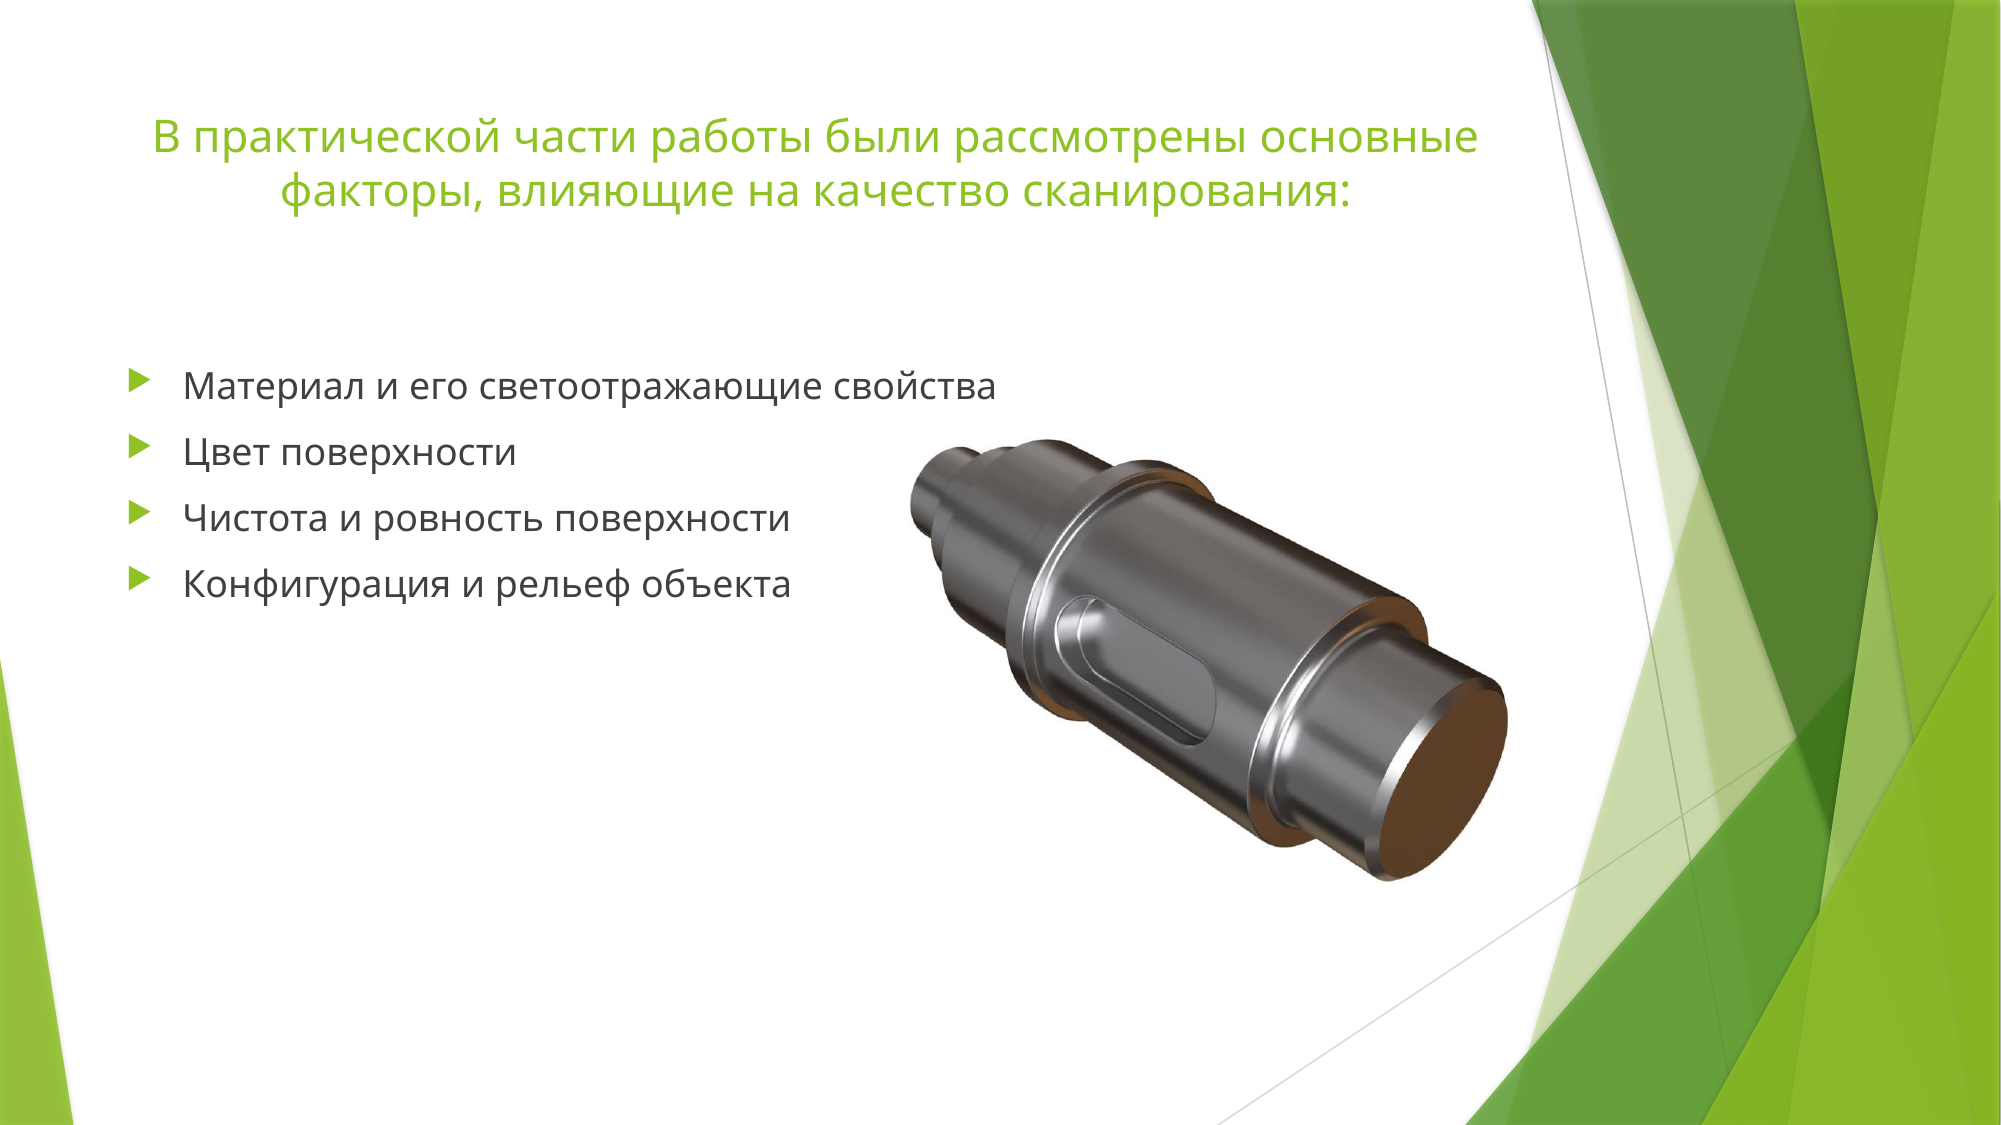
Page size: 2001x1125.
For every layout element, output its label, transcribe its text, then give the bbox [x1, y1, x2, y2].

list Материал и его светоотражающие свойства Цвет поверхности Чистота и ровность поверхности Конфигурация и рельеф объекта [111, 354, 1522, 992]
picture [878, 426, 1539, 894]
title В практической части работы были рассмотрены основные факторы, влияющие на качество сканирования: [111, 99, 1522, 317]
